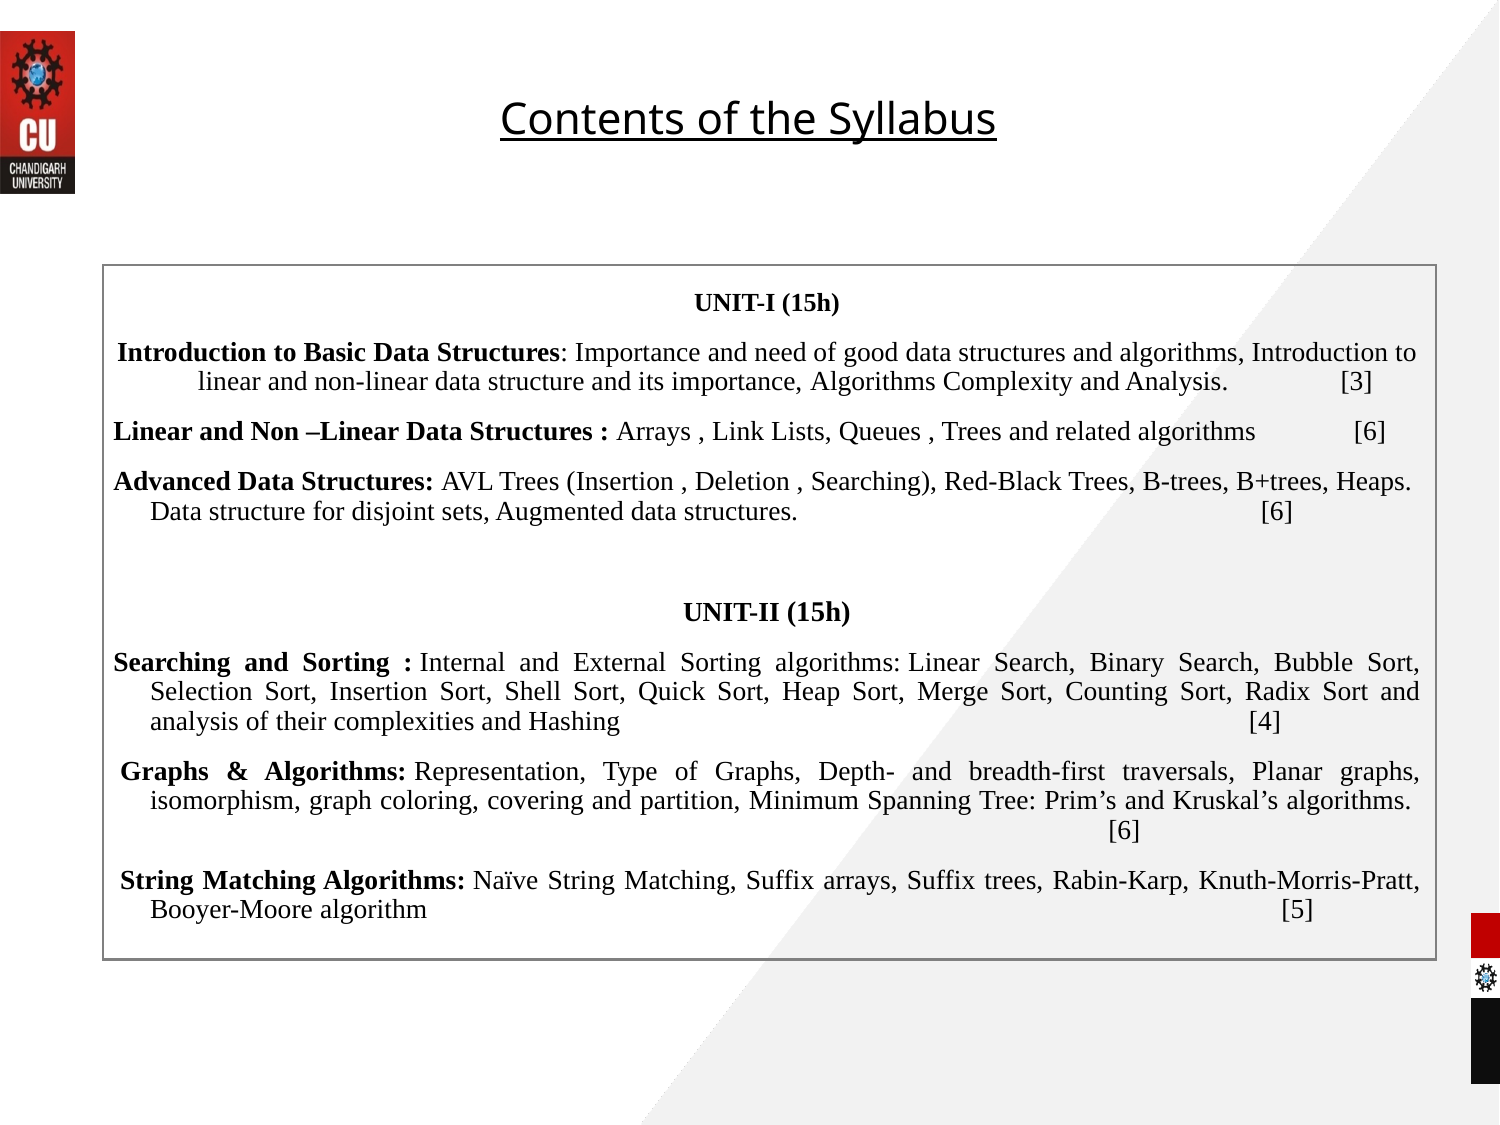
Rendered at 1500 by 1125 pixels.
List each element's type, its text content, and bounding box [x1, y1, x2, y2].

text_box [102, 264, 1437, 961]
slide_number 2 [1412, 1042, 1500, 1103]
picture [0, 0, 1500, 1125]
list UNIT-I (15h) Introduction to Basic Data Structures: Importance and need of good data structures and algorithms, Introduction to linear and non-linear data structure and its importance, Algorithms Complexity and Analysis. [3] Linear and Non –Linear Data Structures : Arrays , Link Lists, Queues , Trees and related algorithms [6] Advanced Data Structures: AVL Trees (Insertion , Deletion , Searching), Red-Black Trees, B-trees, B+trees, Heaps. Data structure for disjoint sets, Augmented data structures. [6] UNIT-II (15h) Searching and Sorting : Internal and External Sorting algorithms: Linear Search, Binary Search, Bubble Sort, Selection Sort, Insertion Sort, Shell Sort, Quick Sort, Heap Sort, Merge Sort, Counting Sort, Radix Sort and analysis of their complexities and Hashing [4] Graphs & Algorithms: Representation, Type of Graphs, Depth- and breadth-first traversals, Planar graphs, isomorphism, graph coloring, covering and partition, Minimum Spanning Tree: Prim’s and Kruskal’s algorithms. [6] String Matching Algorithms: Naïve String Matching, Suffix arrays, Suffix trees, Rabin-Karp, Knuth-Morris-Pratt, Booyer-Moore algorithm [5] [98, 230, 1436, 943]
title Contents of the Syllabus [101, 87, 1396, 200]
